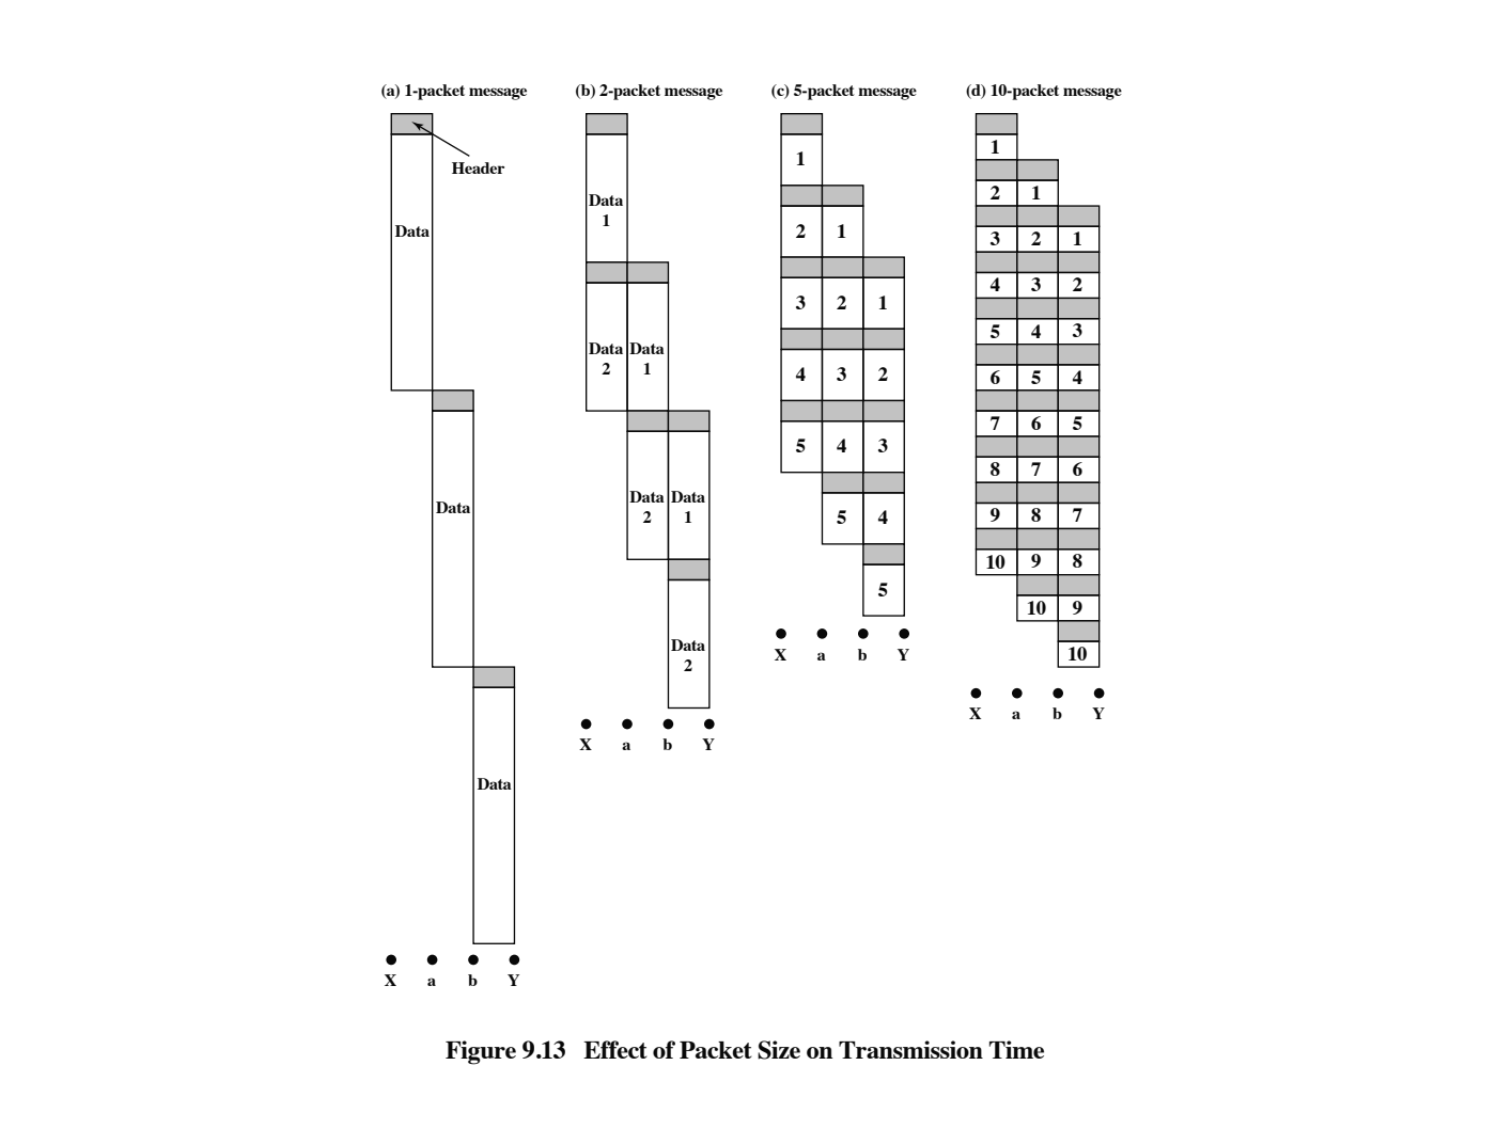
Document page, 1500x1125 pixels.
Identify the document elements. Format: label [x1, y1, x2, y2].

picture [312, 37, 1182, 1102]
